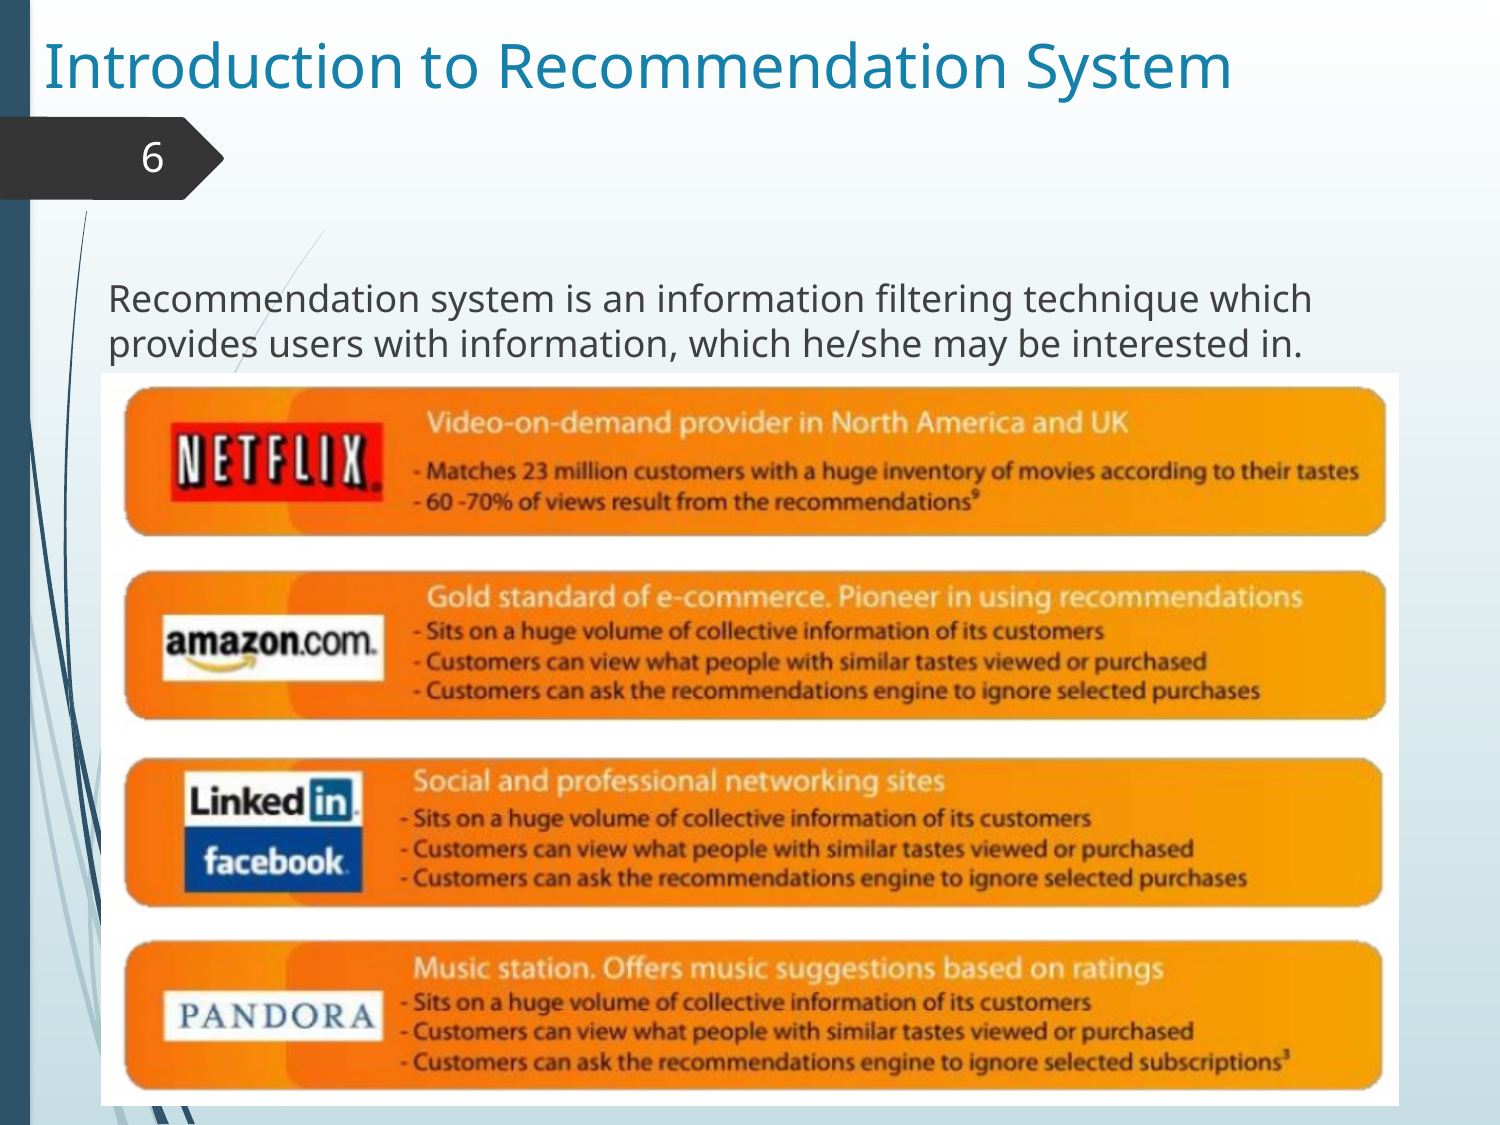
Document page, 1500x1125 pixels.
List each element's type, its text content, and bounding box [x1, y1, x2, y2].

picture [101, 373, 1399, 1107]
list Recommendation system is an information filtering technique which provides users with information, which he/she may be interested in. [75, 267, 1425, 986]
slide_number 6 [83, 129, 180, 190]
title Introduction to Recommendation System [29, 19, 1500, 184]
